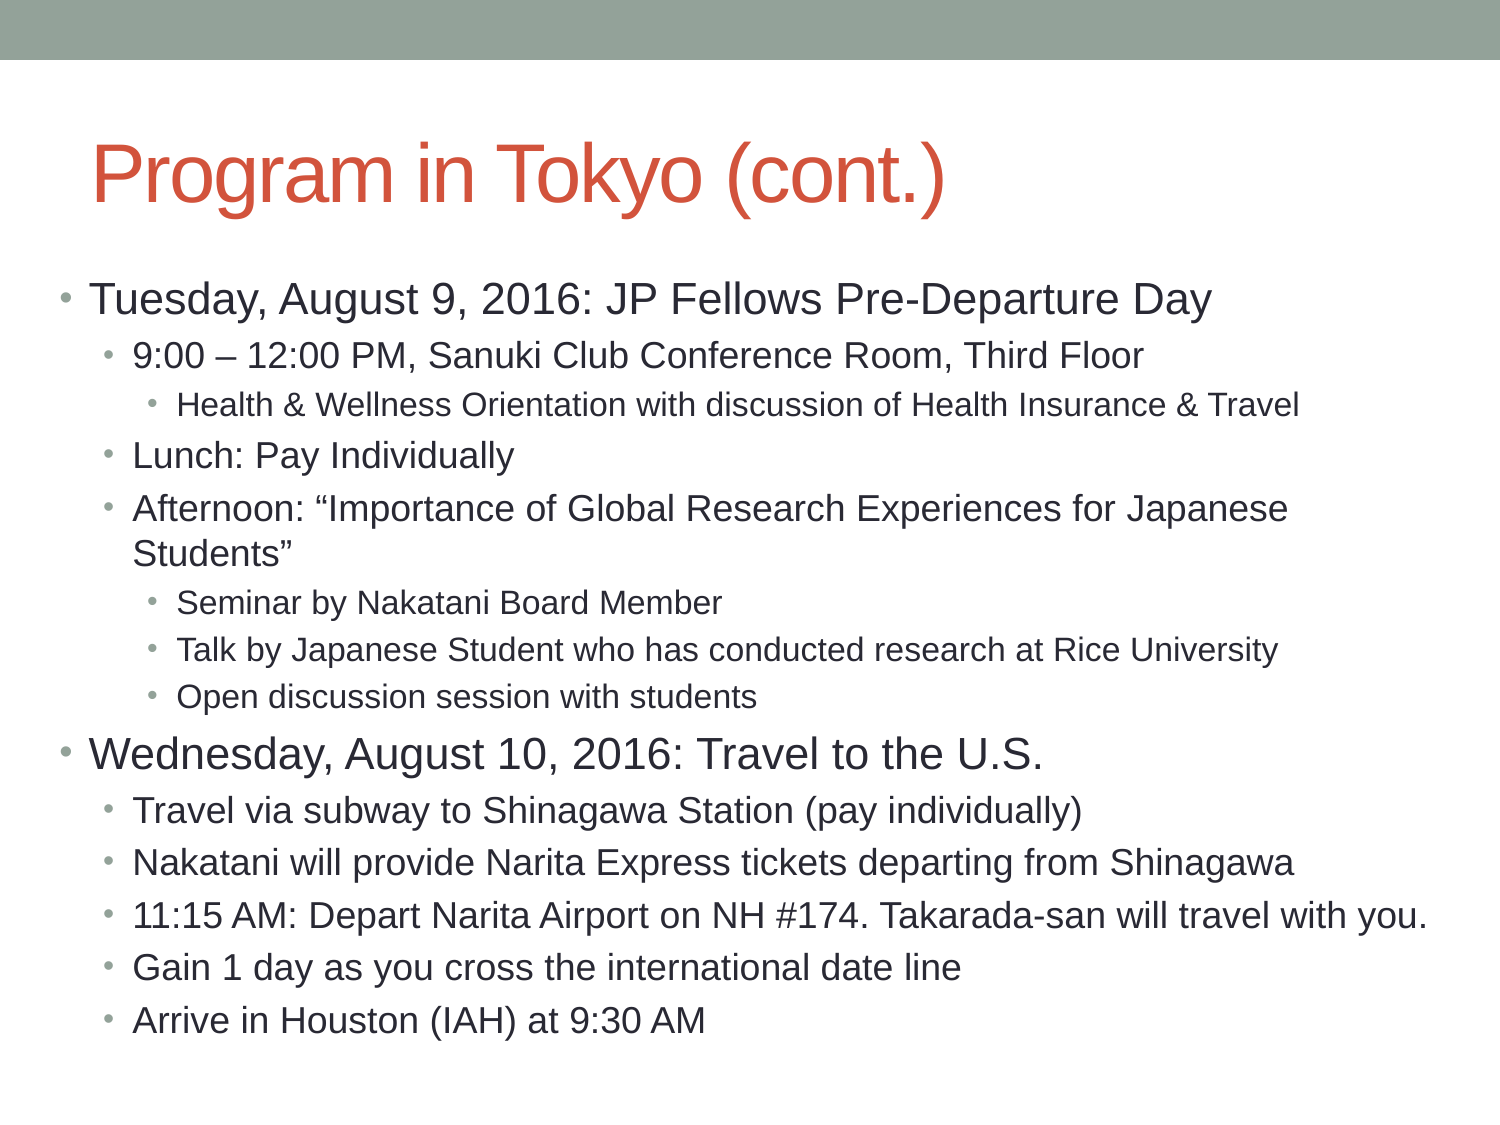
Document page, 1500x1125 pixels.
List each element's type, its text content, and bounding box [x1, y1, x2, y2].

list Tuesday, August 9, 2016: JP Fellows Pre-Departure Day 9:00 – 12:00 PM, Sanuki Club Conference Room, Third Floor Health & Wellness Orientation with discussion of Health Insurance & Travel Lunch: Pay Individually Afternoon: “Importance of Global Research Experiences for Japanese Students” Seminar by Nakatani Board Member Talk by Japanese Student who has conducted research at Rice University Open discussion session with students Wednesday, August 10, 2016: Travel to the U.S. Travel via subway to Shinagawa Station (pay individually) Nakatani will provide Narita Express tickets departing from Shinagawa 11:15 AM: Depart Narita Airport on NH #174. Takarada-san will travel with you. Gain 1 day as you cross the international date line Arrive in Houston (IAH) at 9:30 AM [44, 262, 1453, 1063]
title Program in Tokyo (cont.) [75, 87, 1425, 250]
